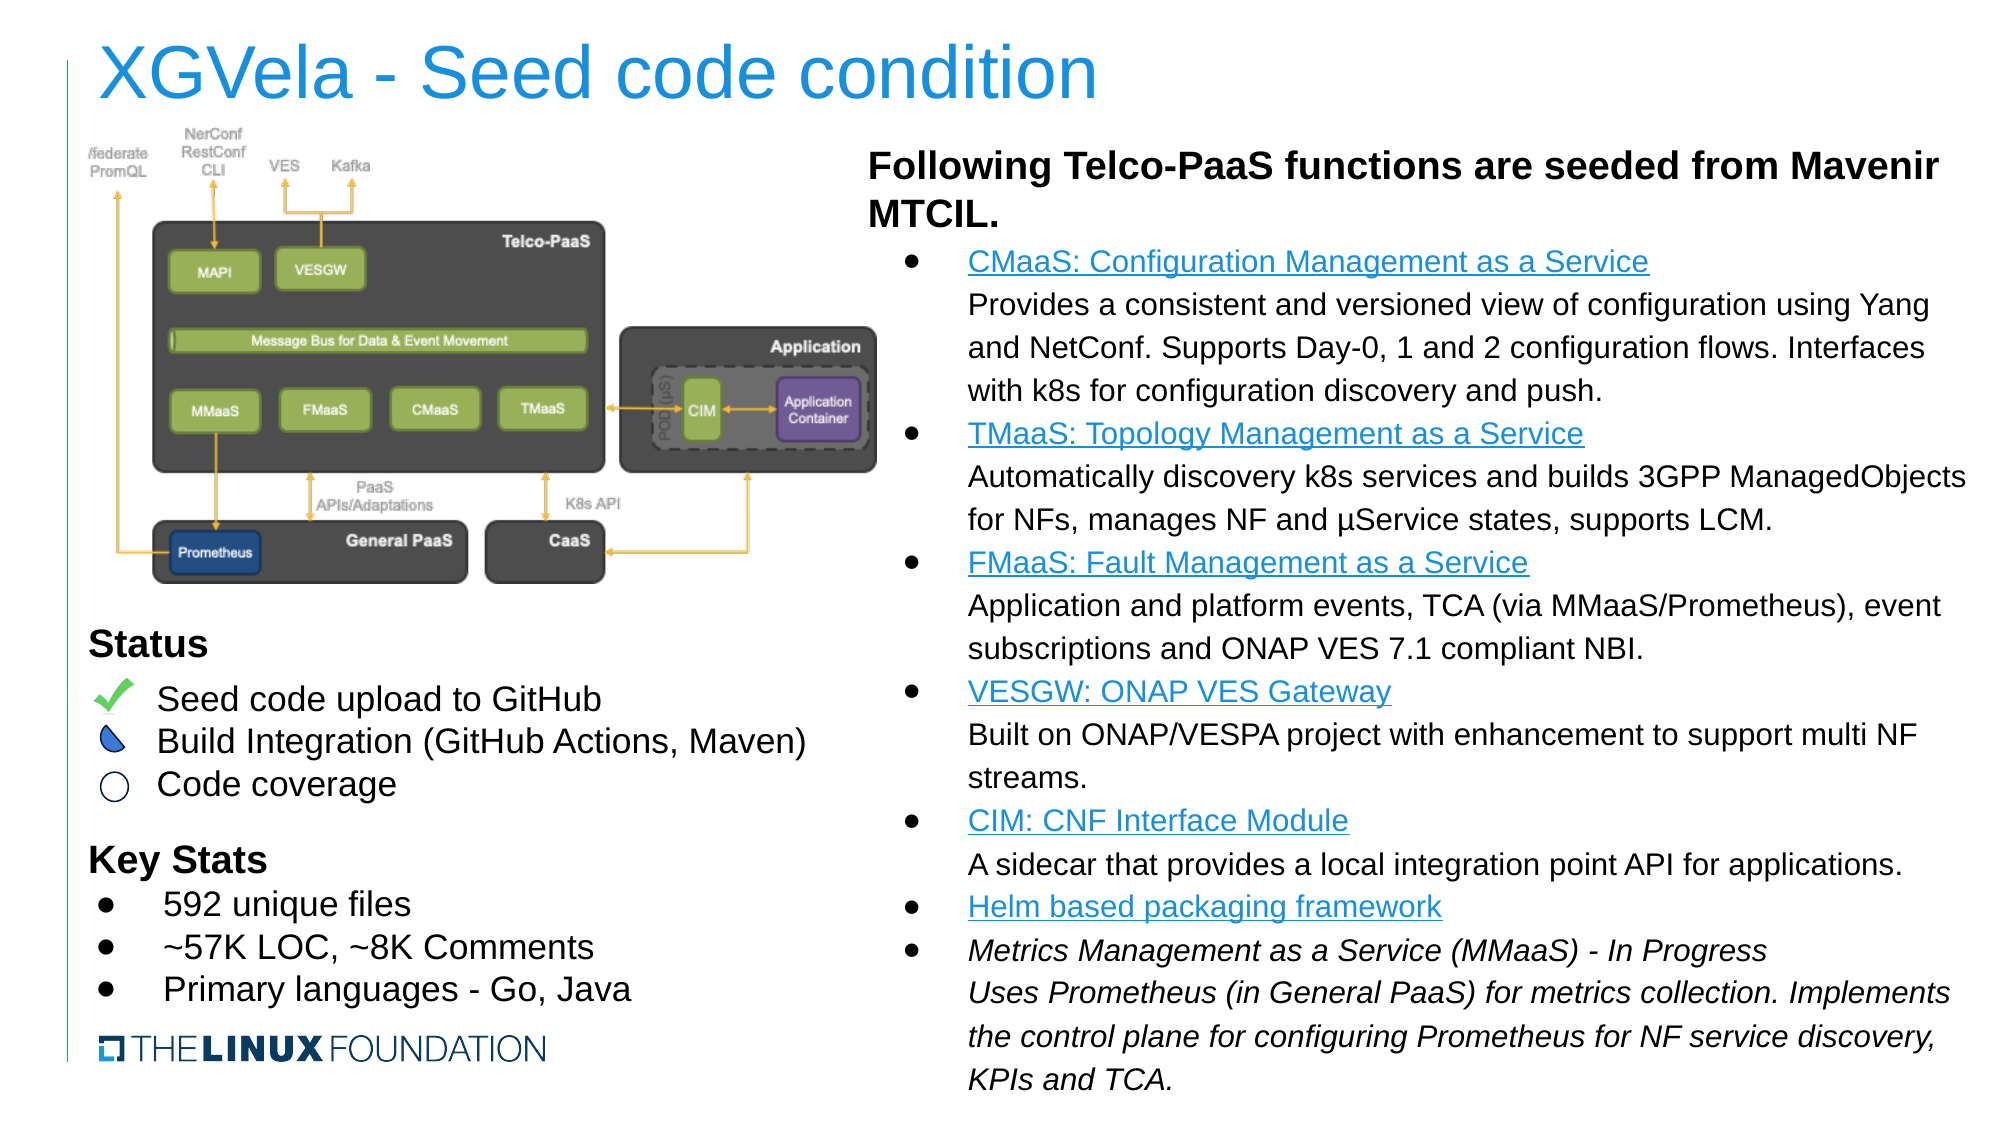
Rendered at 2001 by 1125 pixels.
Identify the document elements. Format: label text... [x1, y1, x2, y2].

text_box Key Stats 592 unique files ~57K LOC, ~8K Comments Primary languages - Go, Java [68, 813, 841, 1029]
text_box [91, 655, 946, 826]
text_box Following Telco-PaaS functions are seeded from Mavenir MTCIL. CMaaS: Configuration Management as a Service Provides a consistent and versioned view of configuration using Yang and NetConf. Supports Day-0, 1 and 2 configuration flows. Interfaces with k8s for configuration discovery and push. TMaaS: Topology Management as a Service Automatically discovery k8s services and builds 3GPP ManagedObjects for NFs, manages NF and µService states, supports LCM. FMaaS: Fault Management as a Service Application and platform events, TCA (via MMaaS/Prometheus), event subscriptions and ONAP VES 7.1 compliant NBI. VESGW: ONAP VES Gateway Built on ONAP/VESPA project with enhancement to support multi NF streams. CIM: CNF Interface Module A sidecar that provides a local integration point API for applications. Helm based packaging framework Metrics Management as a Service (MMaaS) - In Progress Uses Prometheus (in General PaaS) for metrics collection. Implements the control plane for configuring Prometheus for NF service discovery, KPIs and TCA. [847, 120, 2000, 1117]
text_box XGVela - Seed code condition [83, 15, 1878, 120]
picture [68, 120, 877, 585]
text_box Status [68, 597, 841, 686]
picture [99, 1035, 545, 1062]
